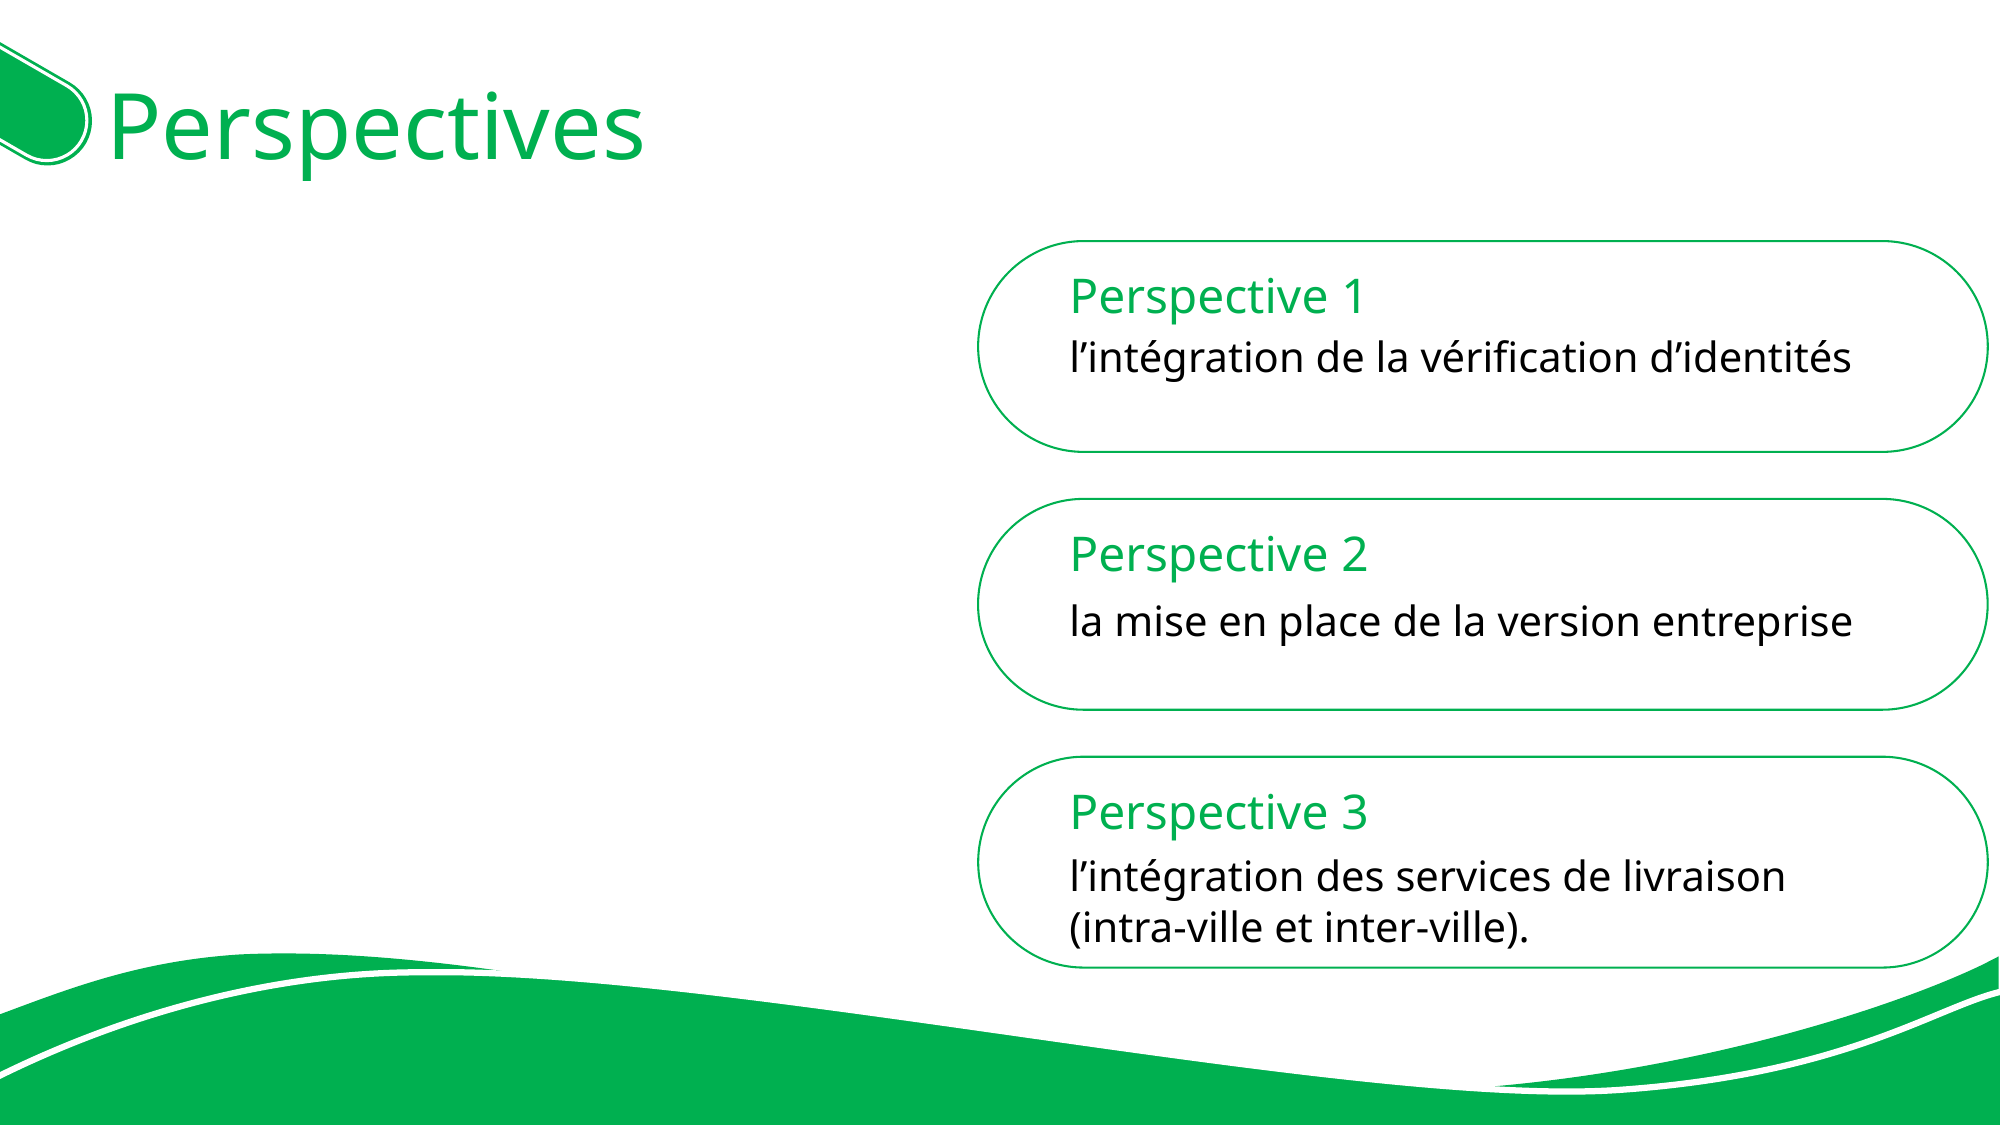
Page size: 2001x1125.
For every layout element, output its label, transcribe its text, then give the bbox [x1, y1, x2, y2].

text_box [978, 756, 1988, 968]
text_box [0, 953, 2000, 1125]
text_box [0, 15, 57, 186]
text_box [978, 241, 1988, 452]
text_box Perspectives [91, 81, 817, 185]
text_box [978, 498, 1988, 710]
